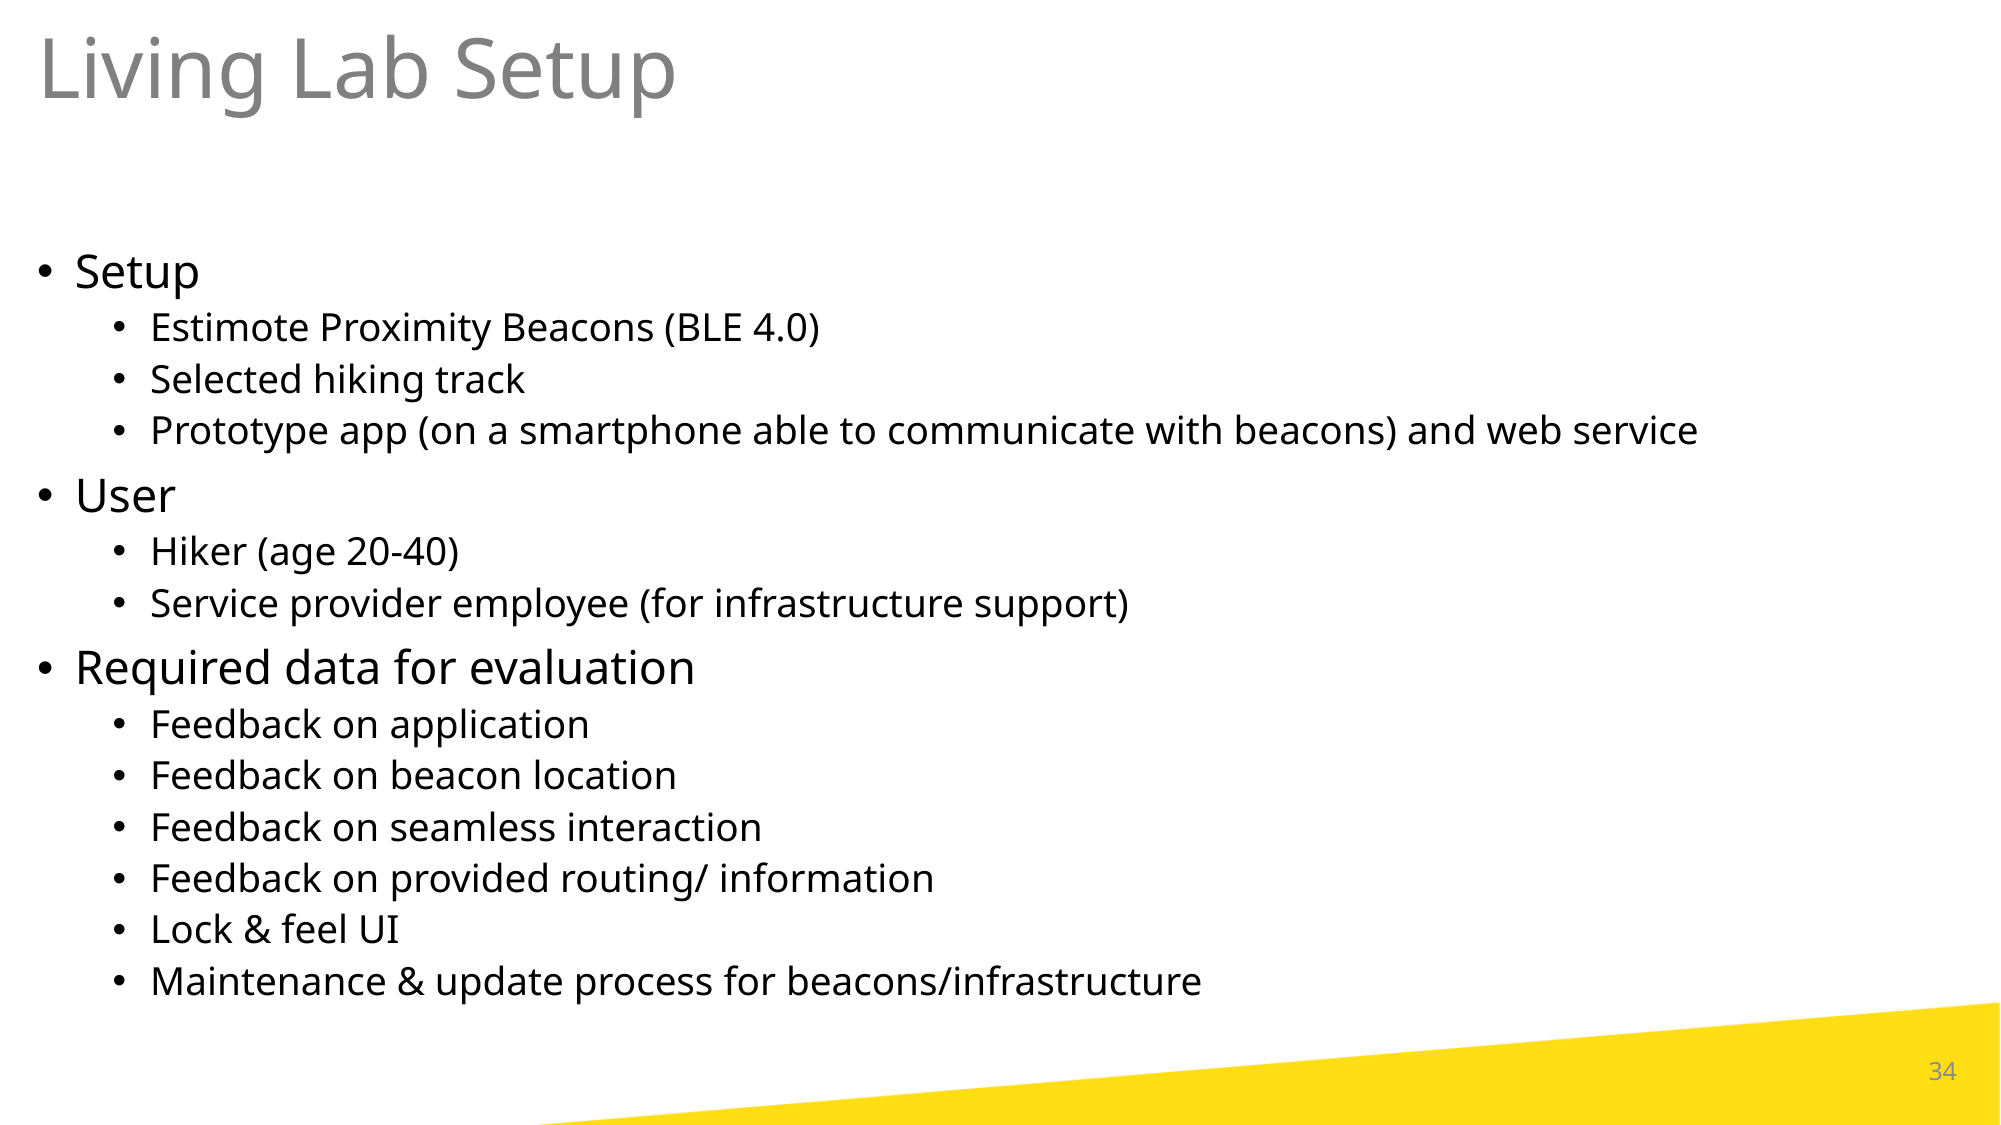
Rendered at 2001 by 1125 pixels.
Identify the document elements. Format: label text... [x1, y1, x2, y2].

picture [0, 0, 2000, 1125]
list Living Lab Setup [22, 19, 1748, 130]
list Setup Estimote Proximity Beacons (BLE 4.0) Selected hiking track Prototype app (on a smartphone able to communicate with beacons) and web service User Hiker (age 20-40) Service provider employee (for infrastructure support) Required data for evaluation Feedback on application Feedback on beacon location Feedback on seamless interaction Feedback on provided routing/ information Lock & feel UI Maintenance & update process for beacons/infrastructure [22, 240, 1824, 1014]
slide_number 34 [1522, 1042, 1973, 1103]
